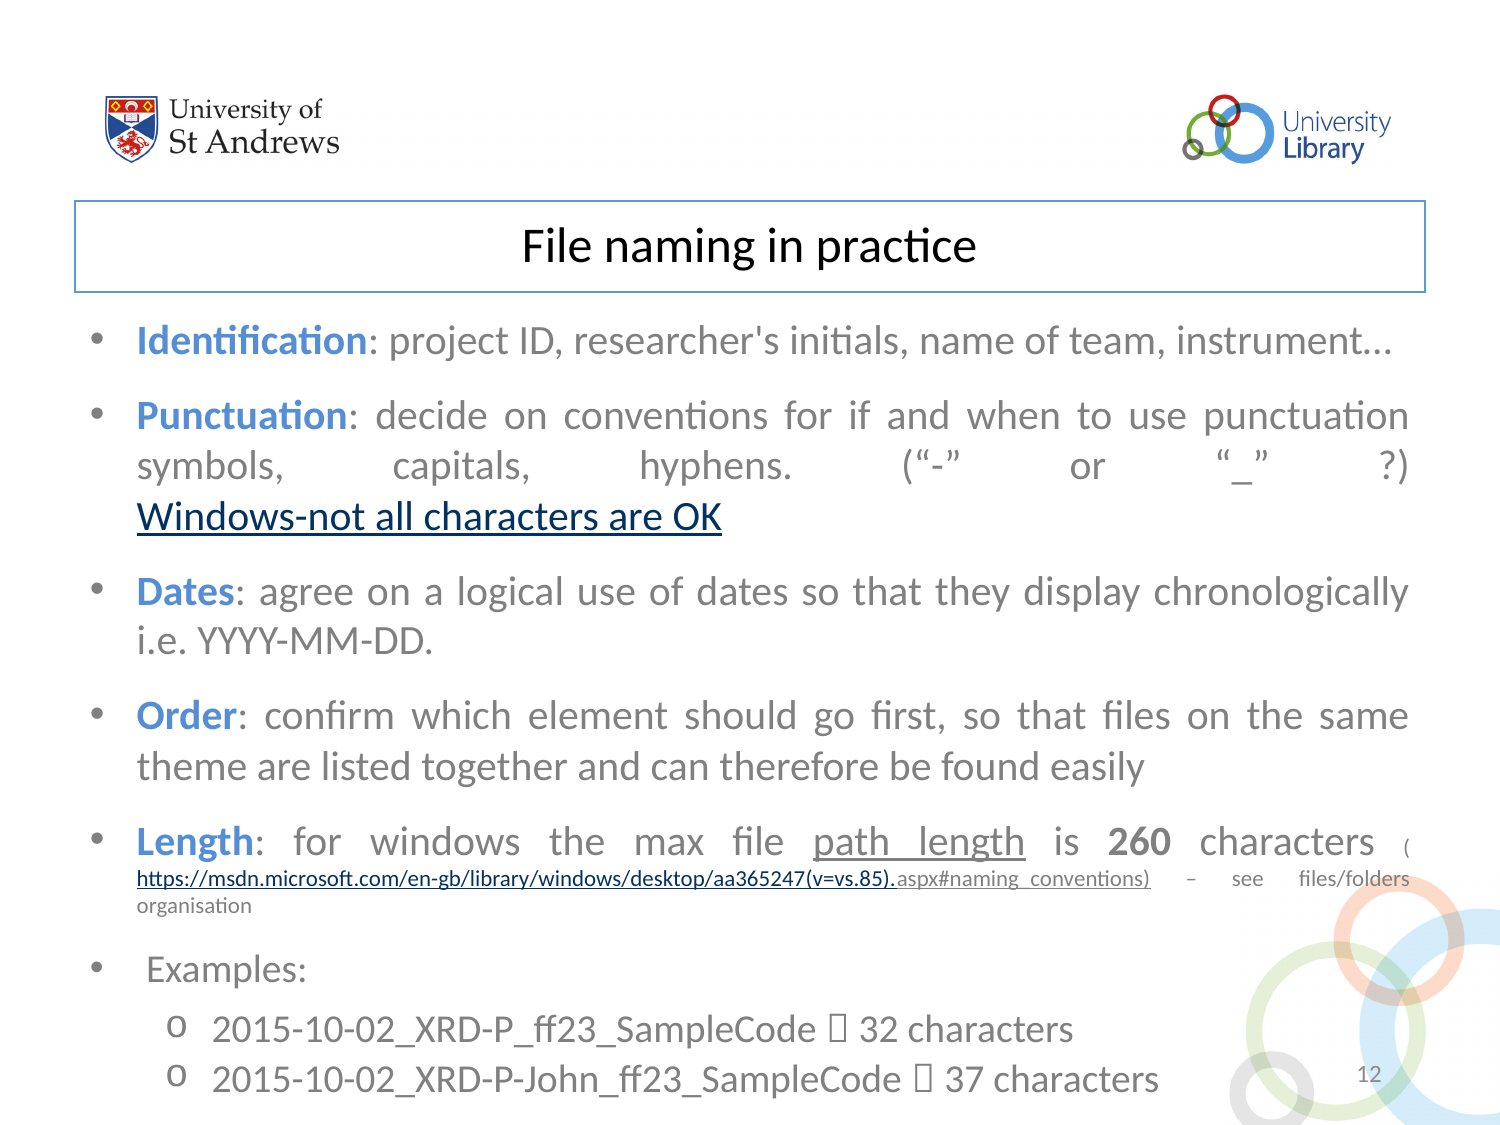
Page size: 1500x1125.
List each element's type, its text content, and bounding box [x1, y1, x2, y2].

slide_number 12 [1059, 1042, 1397, 1103]
text_box Identification: project ID, researcher's initials, name of team, instrument… Punctuation: decide on conventions for if and when to use punctuation symbols, capitals, hyphens. (“-” or “_” ?) Windows-not all characters are OK Dates: agree on a logical use of dates so that they display chronologically i.e. YYYY-MM-DD. Order: confirm which element should go first, so that files on the same theme are listed together and can therefore be found easily Length: for windows the max file path length is 260 characters (https://msdn.microsoft.com/en-gb/library/windows/desktop/aa365247(v=vs.85).aspx#naming_conventions) – see files/folders organisation Examples: 2015-10-02_XRD-P_ff23_SampleCode  32 characters 2015-10-02_XRD-P-John_ff23_SampleCode  37 characters [74, 305, 1425, 1109]
picture [1225, 872, 1500, 1125]
picture [101, 90, 1399, 172]
text_box File naming in practice [74, 200, 1425, 293]
